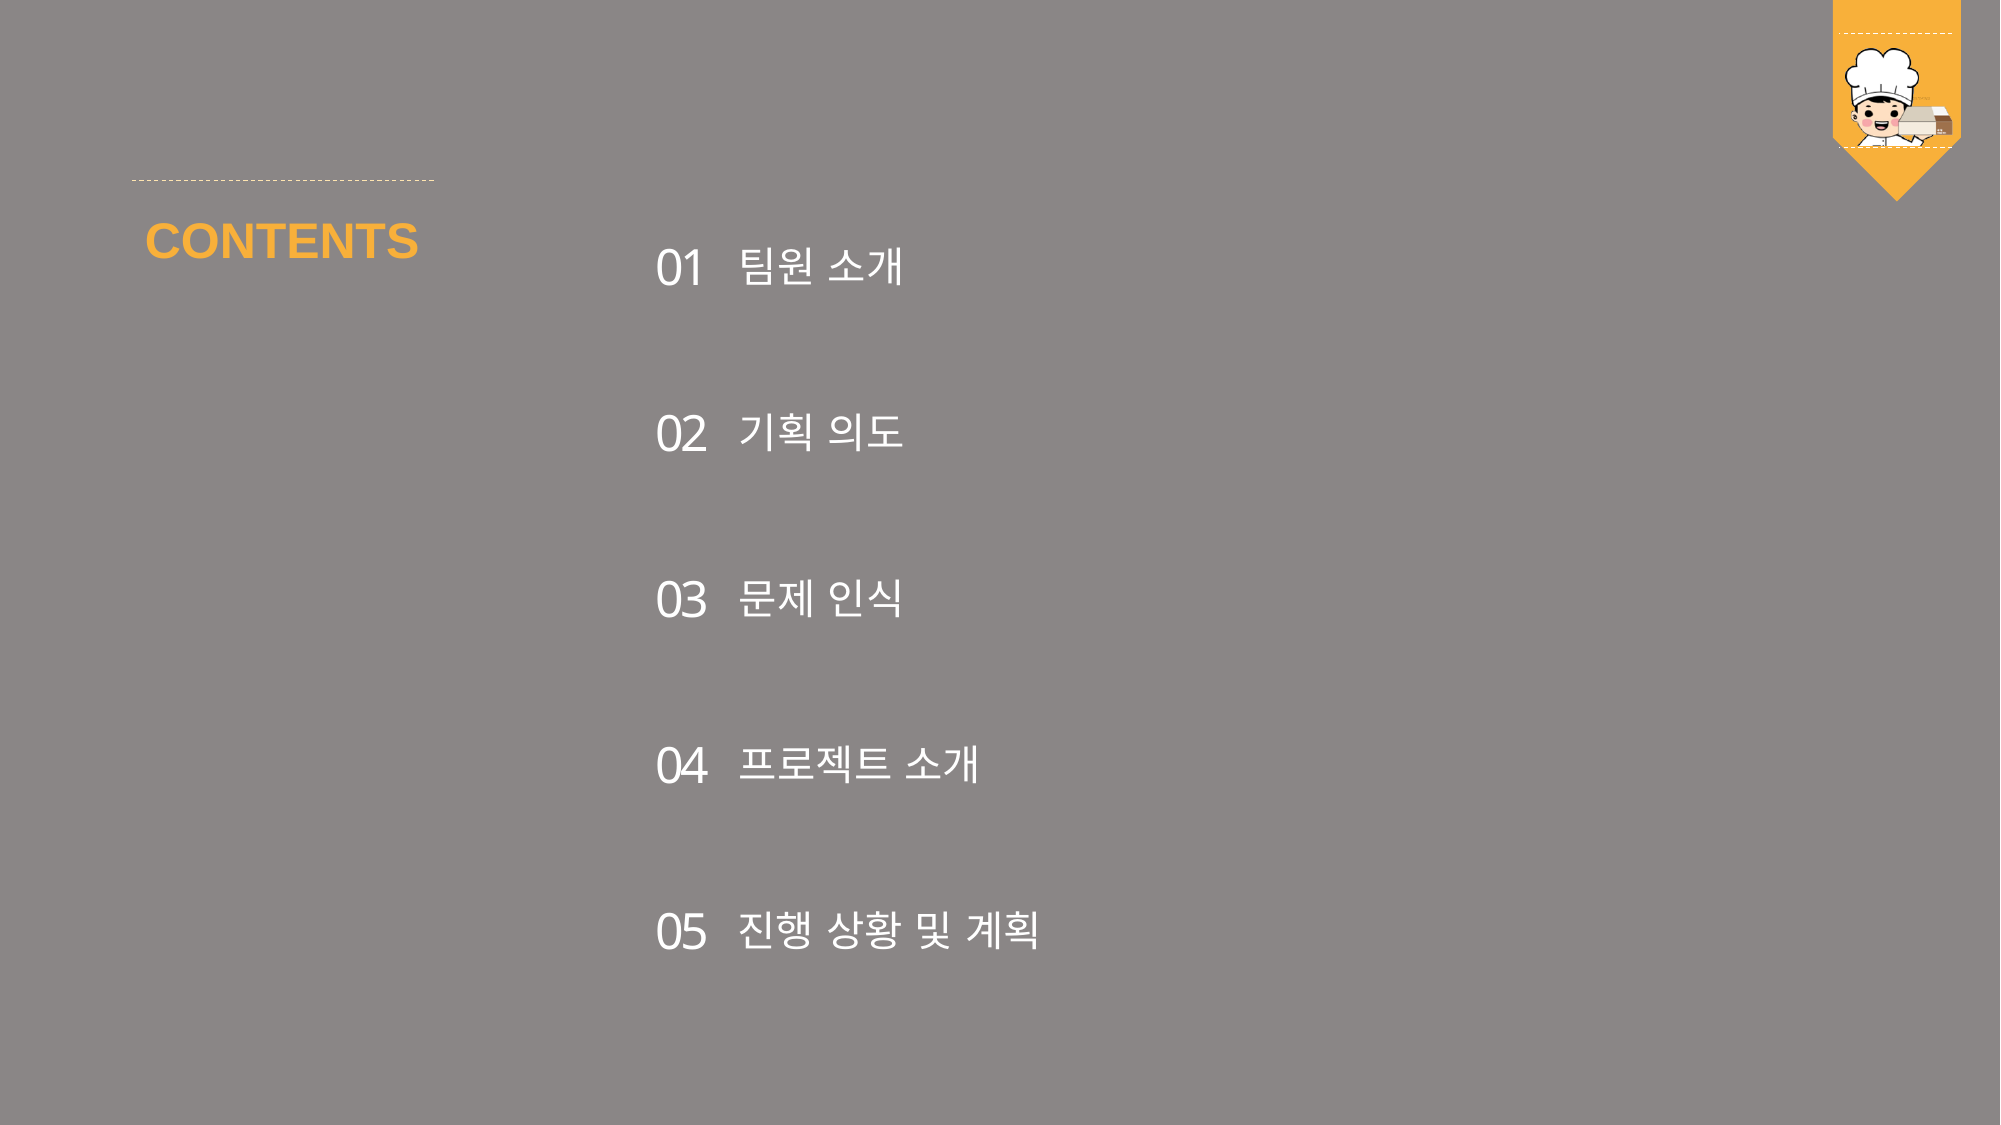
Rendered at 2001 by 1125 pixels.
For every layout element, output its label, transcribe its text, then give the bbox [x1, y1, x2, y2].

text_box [1832, 0, 1961, 202]
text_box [640, 891, 1056, 968]
text_box CONTENTS [130, 201, 434, 277]
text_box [640, 559, 919, 636]
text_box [640, 725, 996, 802]
picture [1844, 48, 1953, 146]
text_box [640, 393, 919, 470]
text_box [640, 228, 919, 304]
